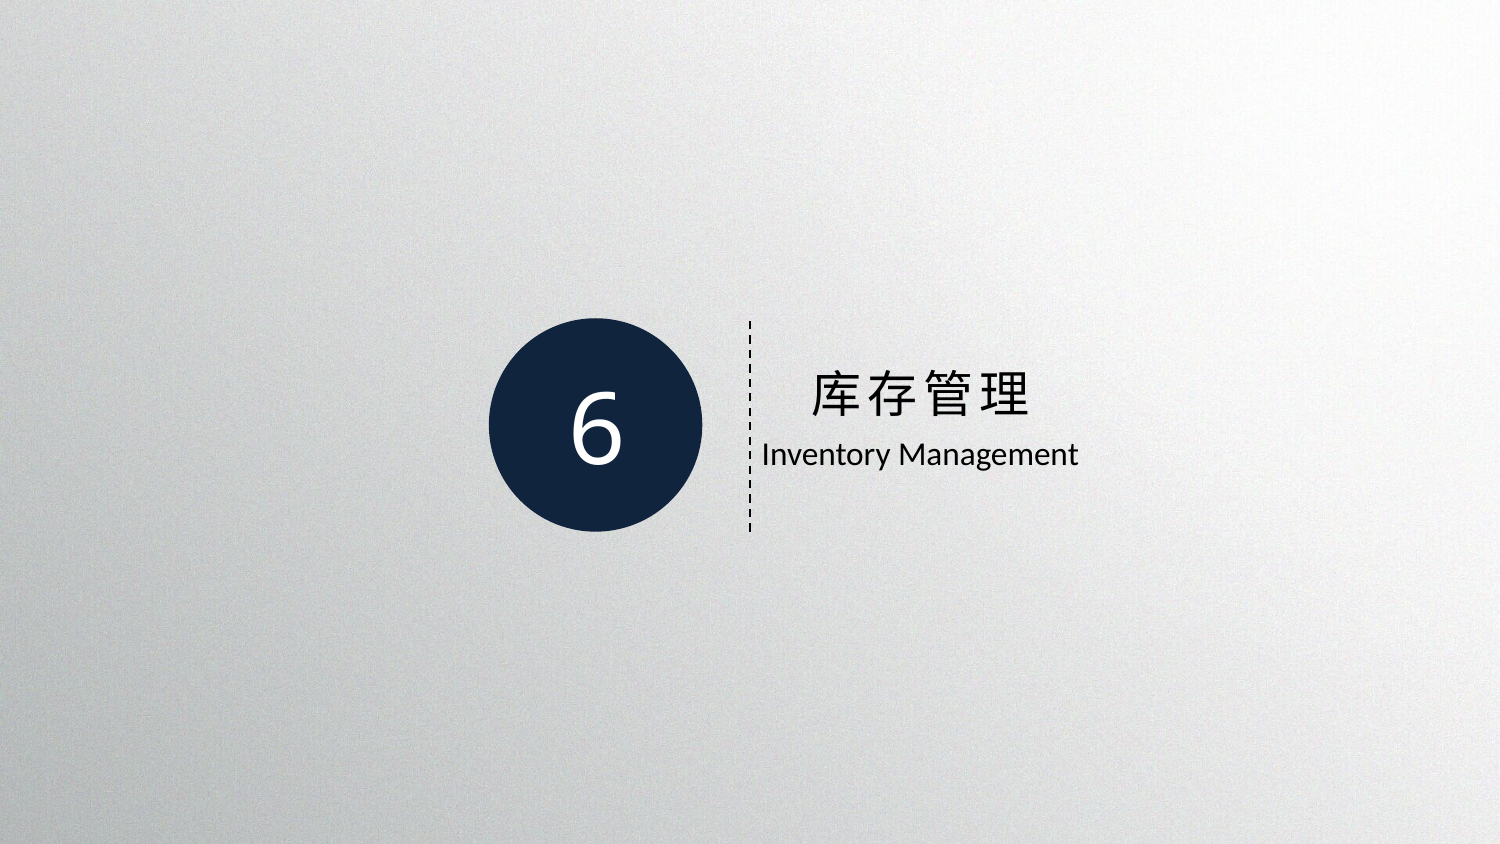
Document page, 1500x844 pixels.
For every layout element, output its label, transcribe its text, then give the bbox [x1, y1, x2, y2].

text_box 库存管理 [796, 354, 1045, 424]
text_box Inventory Management [754, 424, 1095, 480]
picture [0, 0, 1500, 844]
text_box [488, 317, 703, 532]
